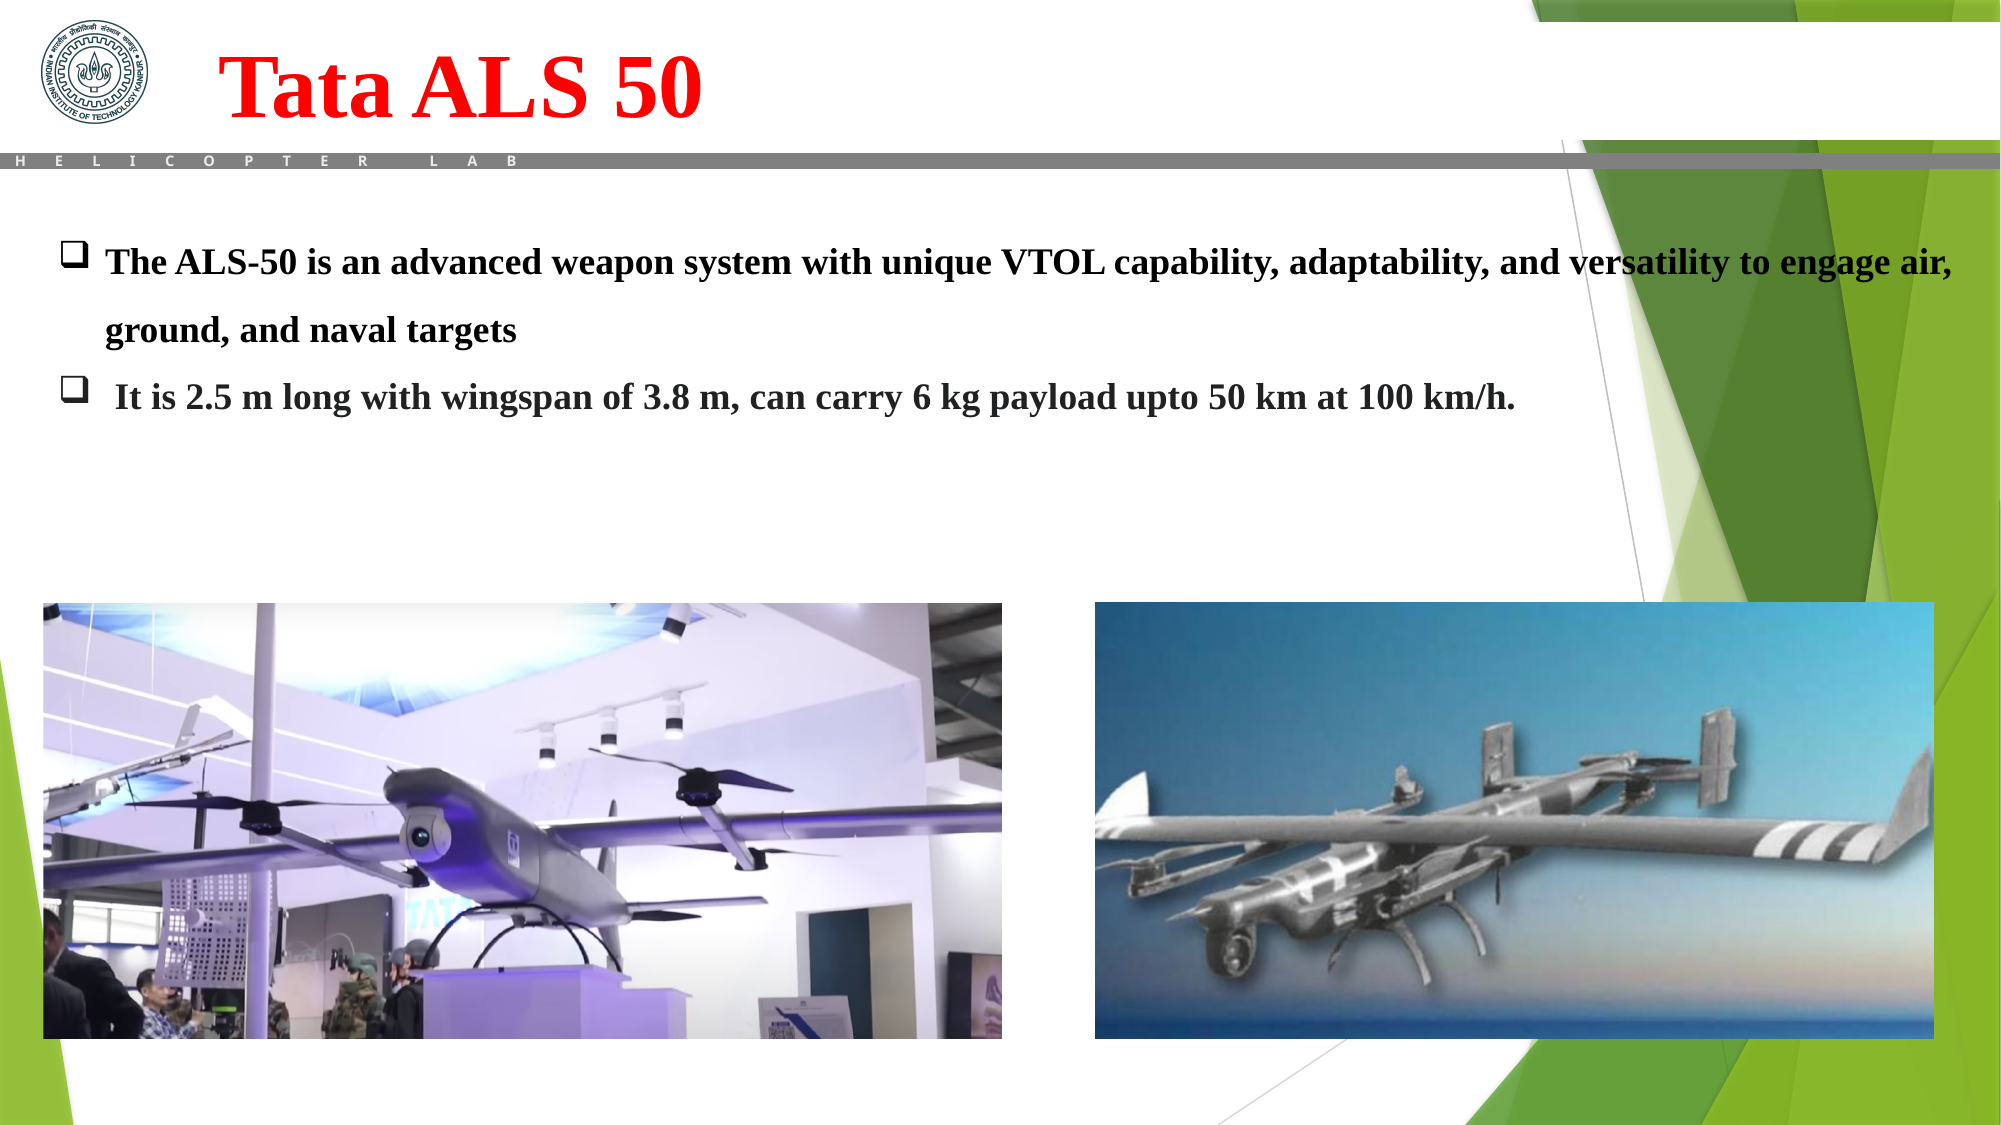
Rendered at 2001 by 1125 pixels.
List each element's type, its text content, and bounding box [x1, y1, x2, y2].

text_box The ALS-50 is an advanced weapon system with unique VTOL capability, adaptability, and versatility to engage air, ground, and naval targets It is 2.5 m long with wingspan of 3.8 m, can carry 6 kg payload upto 50 km at 100 km/h. [43, 207, 1987, 269]
picture [42, 602, 1003, 1040]
picture [1095, 602, 1934, 1040]
picture [40, 19, 148, 125]
text_box The ALS-50 is an advanced weapon system with unique VTOL capability, adaptability, and versatility to engage air, ground, and naval targets It is 2.5 m long with wingspan of 3.8 m, can carry 6 kg payload upto 50 km at 100 km/h. [43, 282, 1987, 425]
text_box HELICOPTER LAB [0, 153, 2000, 169]
text_box Tata ALS 50 [190, 22, 2000, 140]
